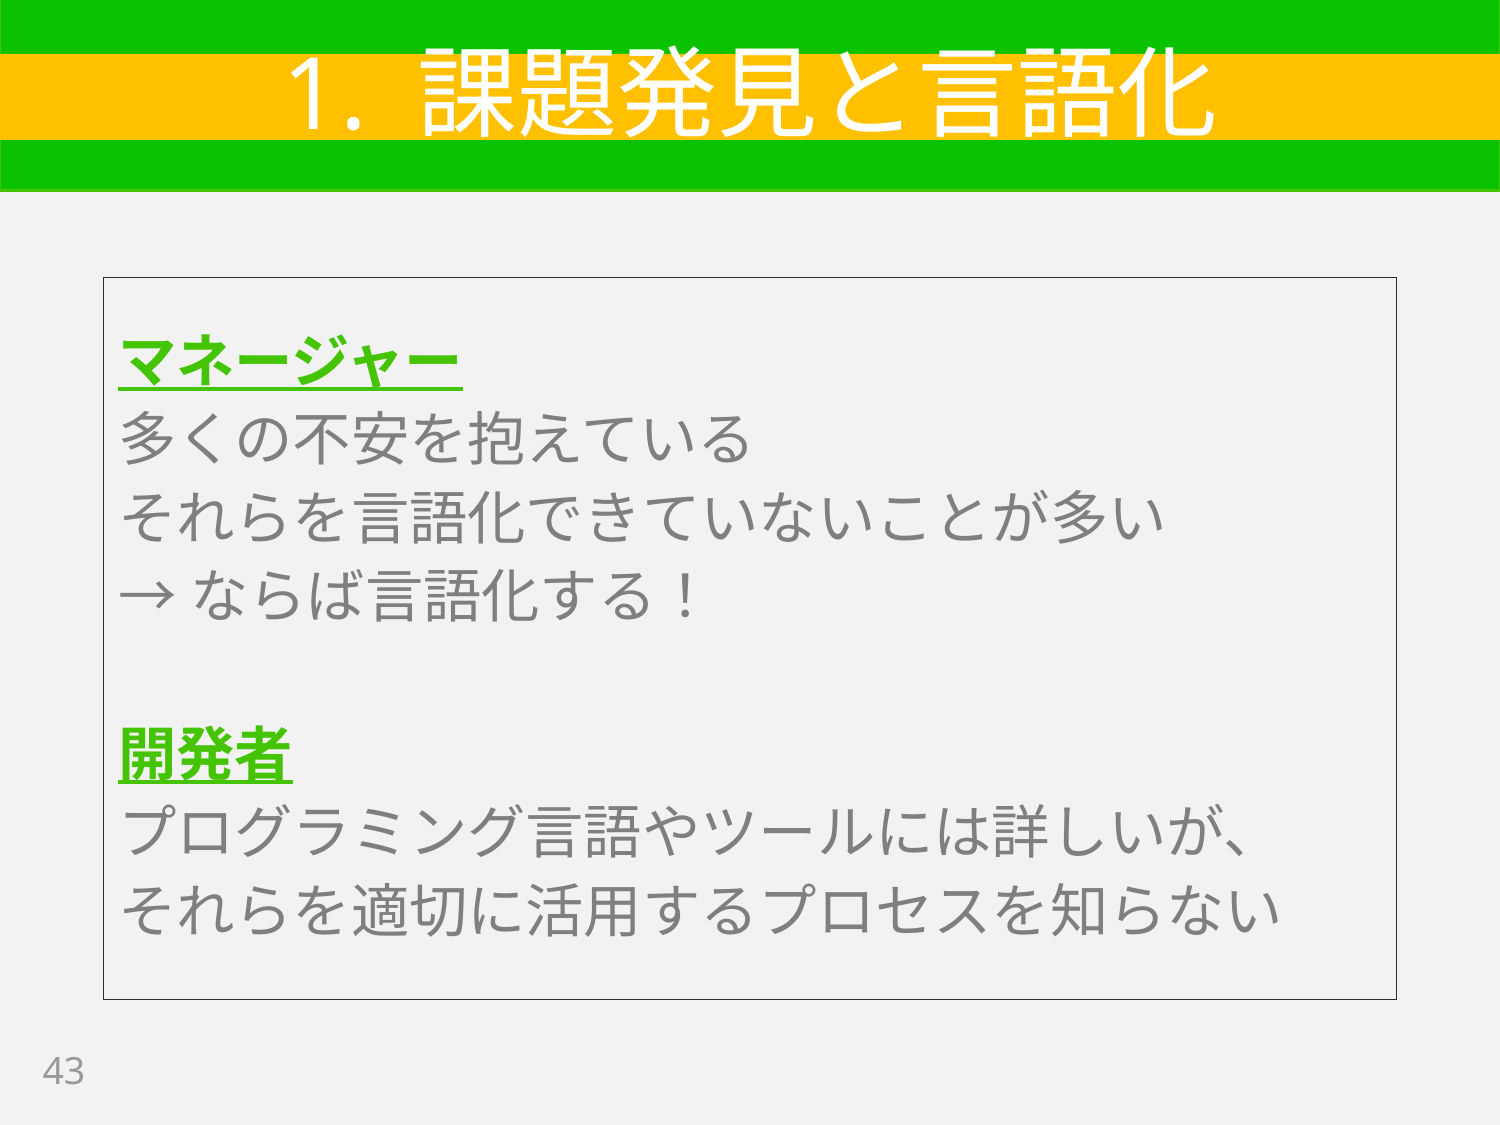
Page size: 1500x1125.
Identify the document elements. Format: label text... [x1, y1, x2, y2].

slide_number 43 [27, 1042, 146, 1102]
list マネージャー 多くの不安を抱えている それらを言語化できていないことが多い →ならば言語化する！ 開発者 プログラミング言語やツールには詳しいが、 それらを適切に活用するプロセスを知らない [103, 277, 1397, 1000]
title 1. 課題発見と言語化 [0, 53, 1500, 140]
